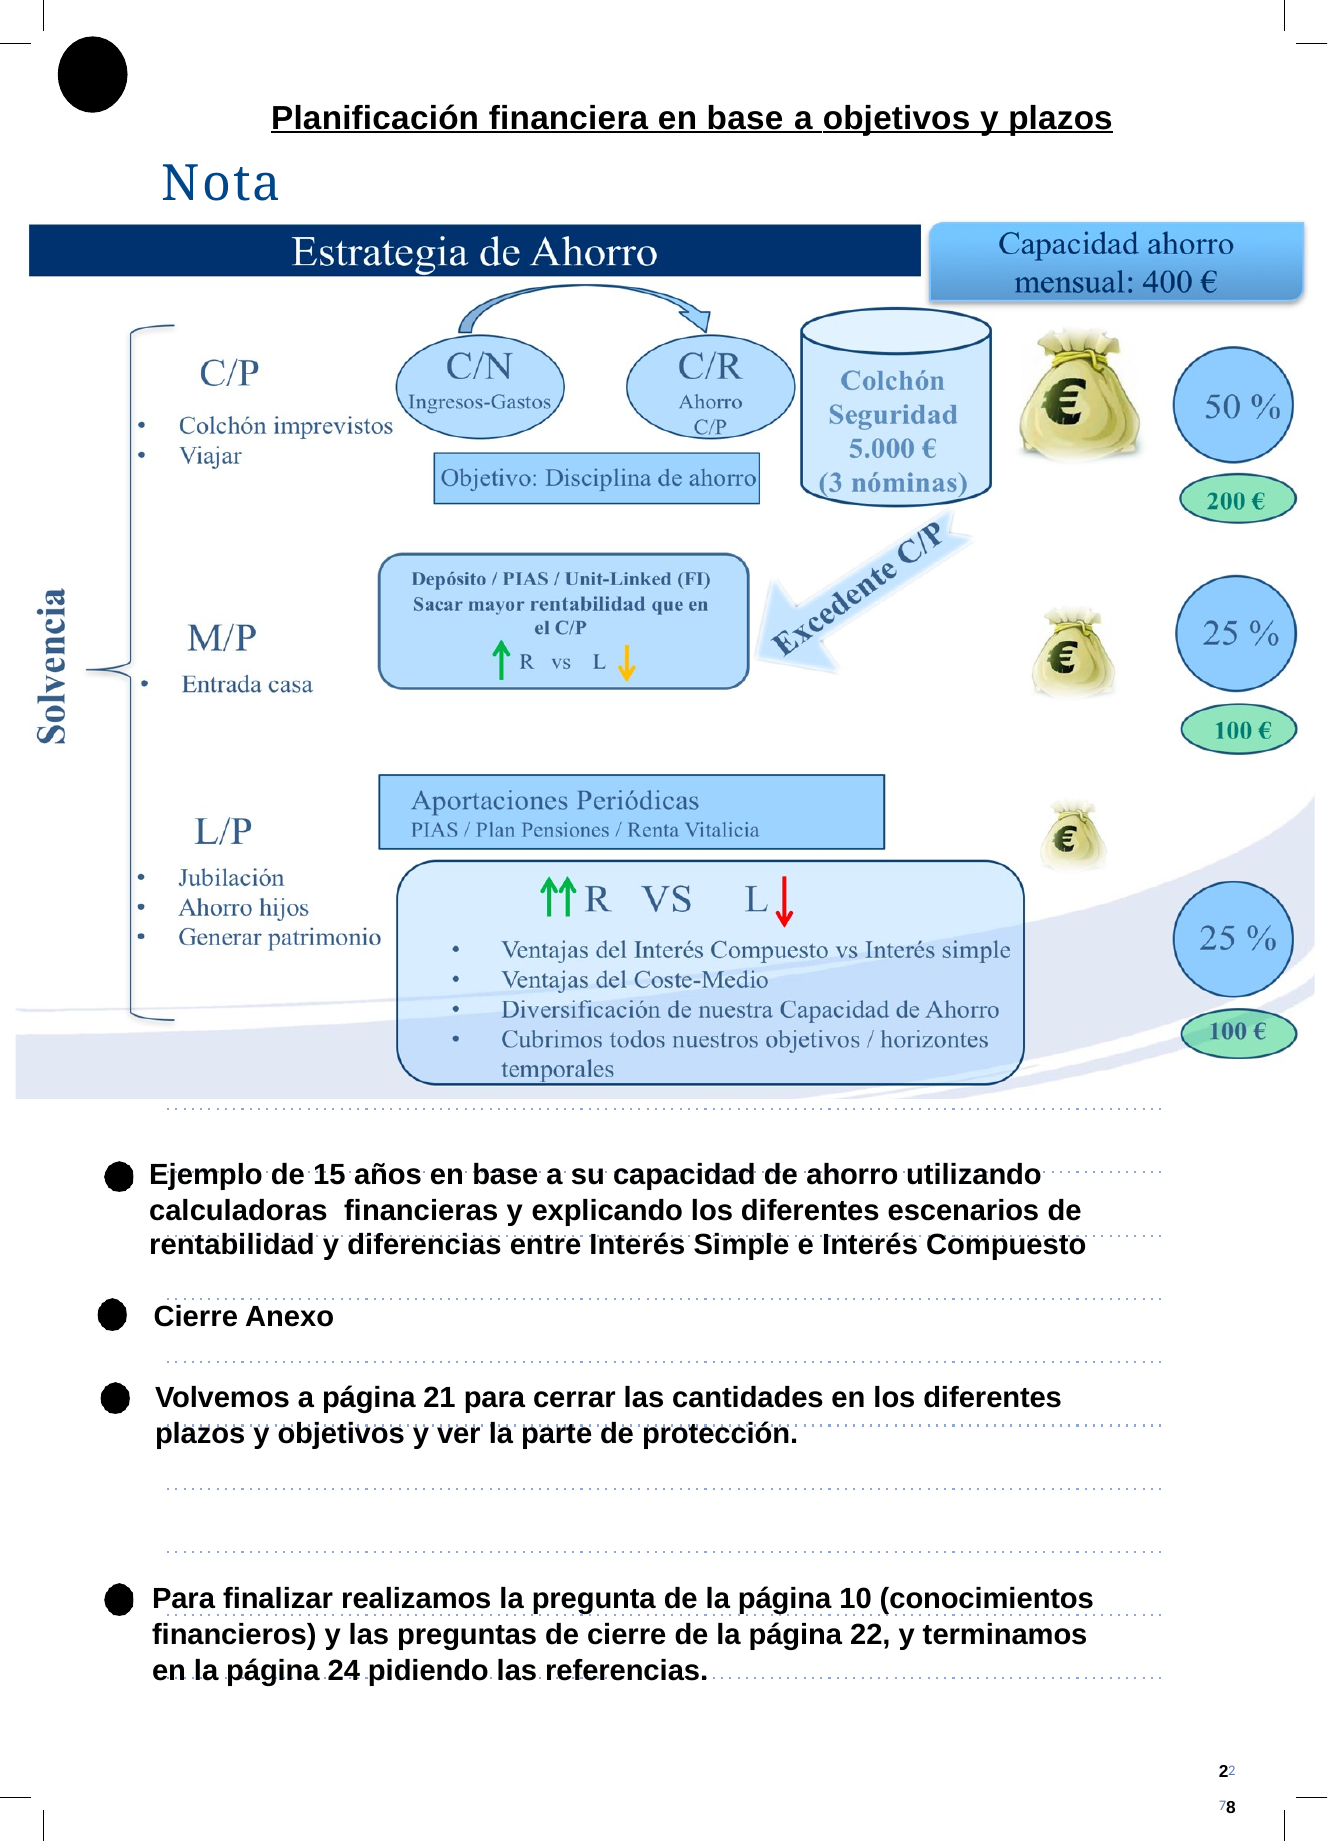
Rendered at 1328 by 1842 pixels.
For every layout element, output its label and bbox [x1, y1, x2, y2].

text_box [57, 36, 128, 113]
text_box [268, 93, 1139, 137]
text_box [104, 1161, 134, 1192]
text_box [15, 148, 1315, 1099]
text_box [104, 1571, 1163, 1694]
text_box [138, 1290, 1163, 1340]
text_box [100, 1382, 130, 1414]
text_box [147, 1151, 1297, 1261]
text_box [97, 1298, 127, 1331]
text_box [1216, 1743, 1243, 1817]
text_box [136, 1370, 1163, 1457]
